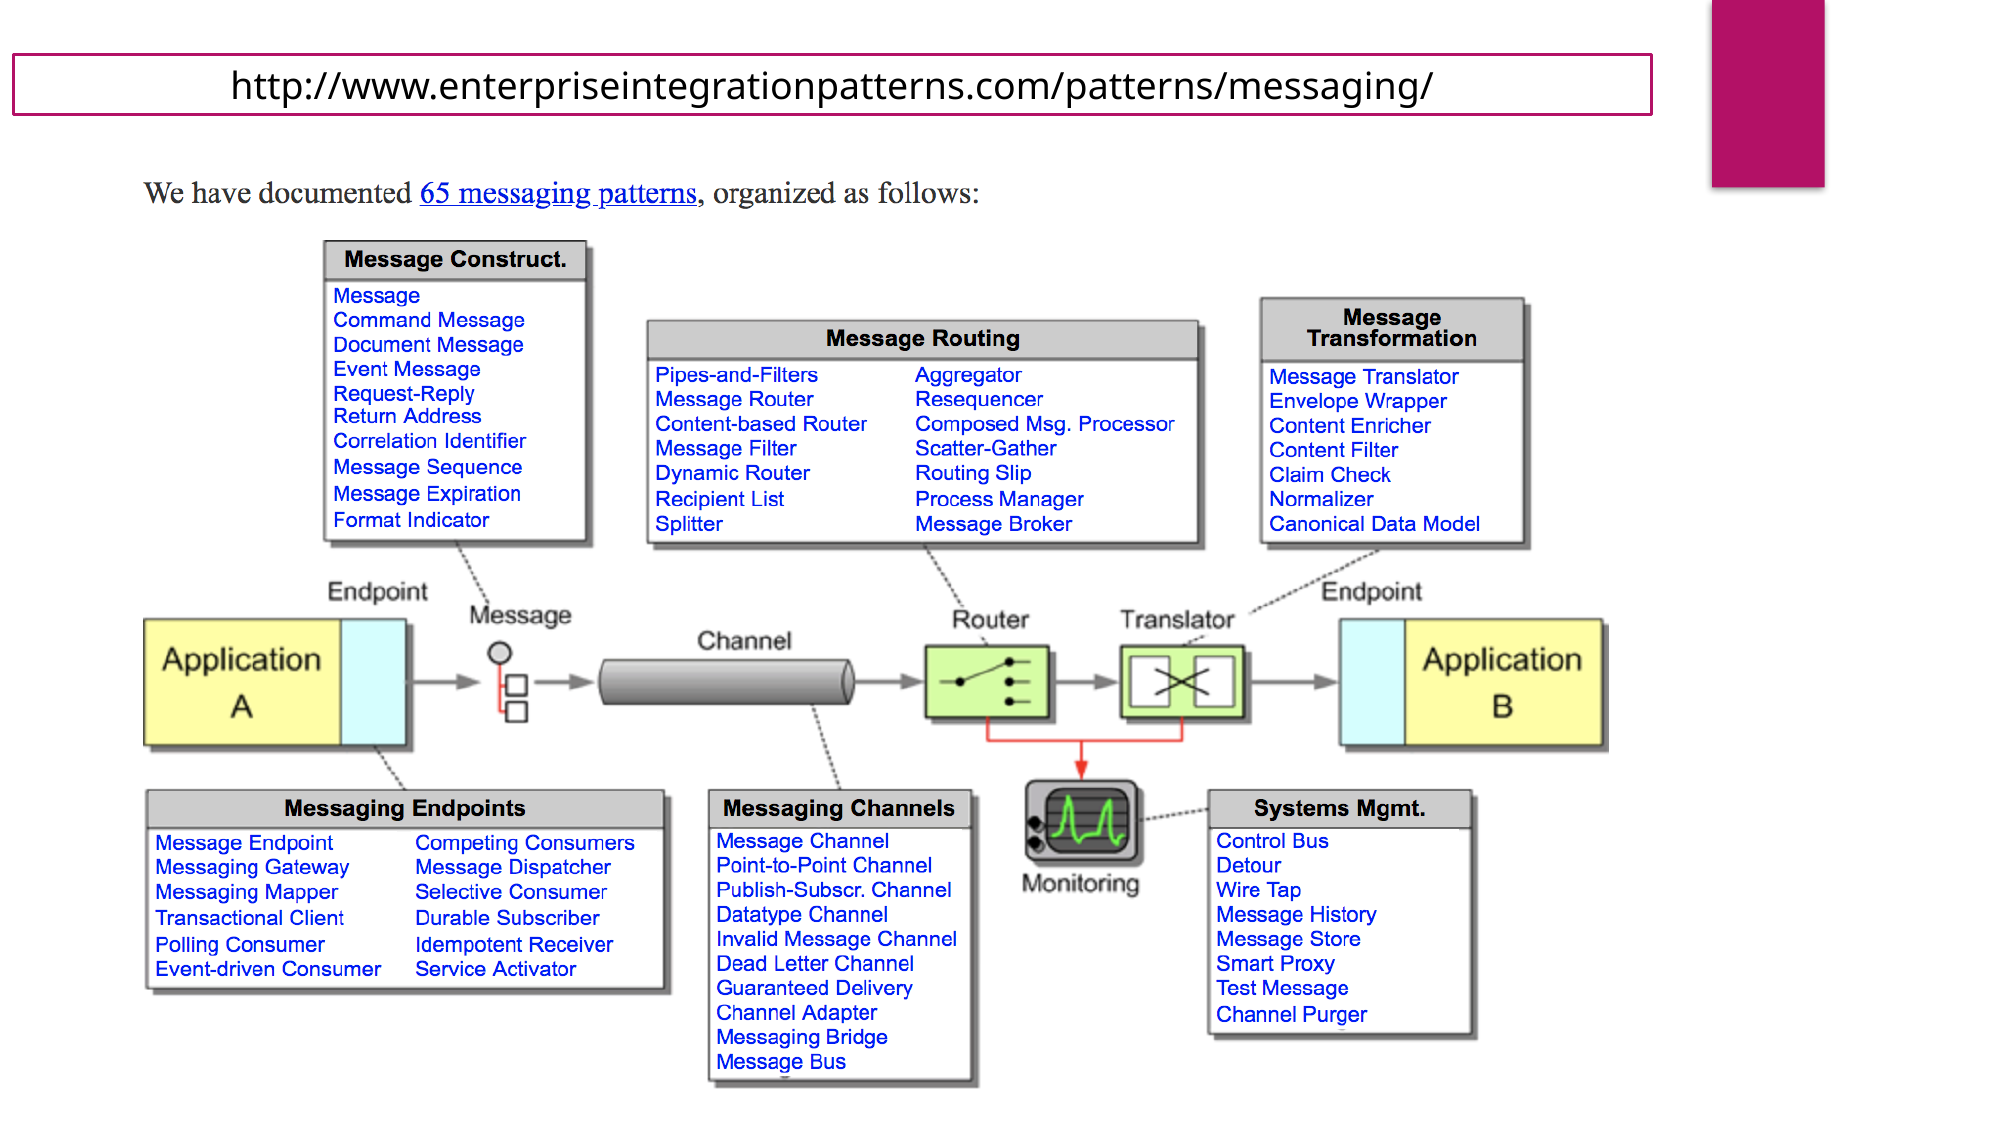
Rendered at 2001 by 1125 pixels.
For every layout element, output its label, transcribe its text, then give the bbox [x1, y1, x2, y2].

picture [122, 155, 1693, 1106]
text_box http://www.enterpriseintegrationpatterns.com/patterns/messaging/ [12, 53, 1653, 116]
